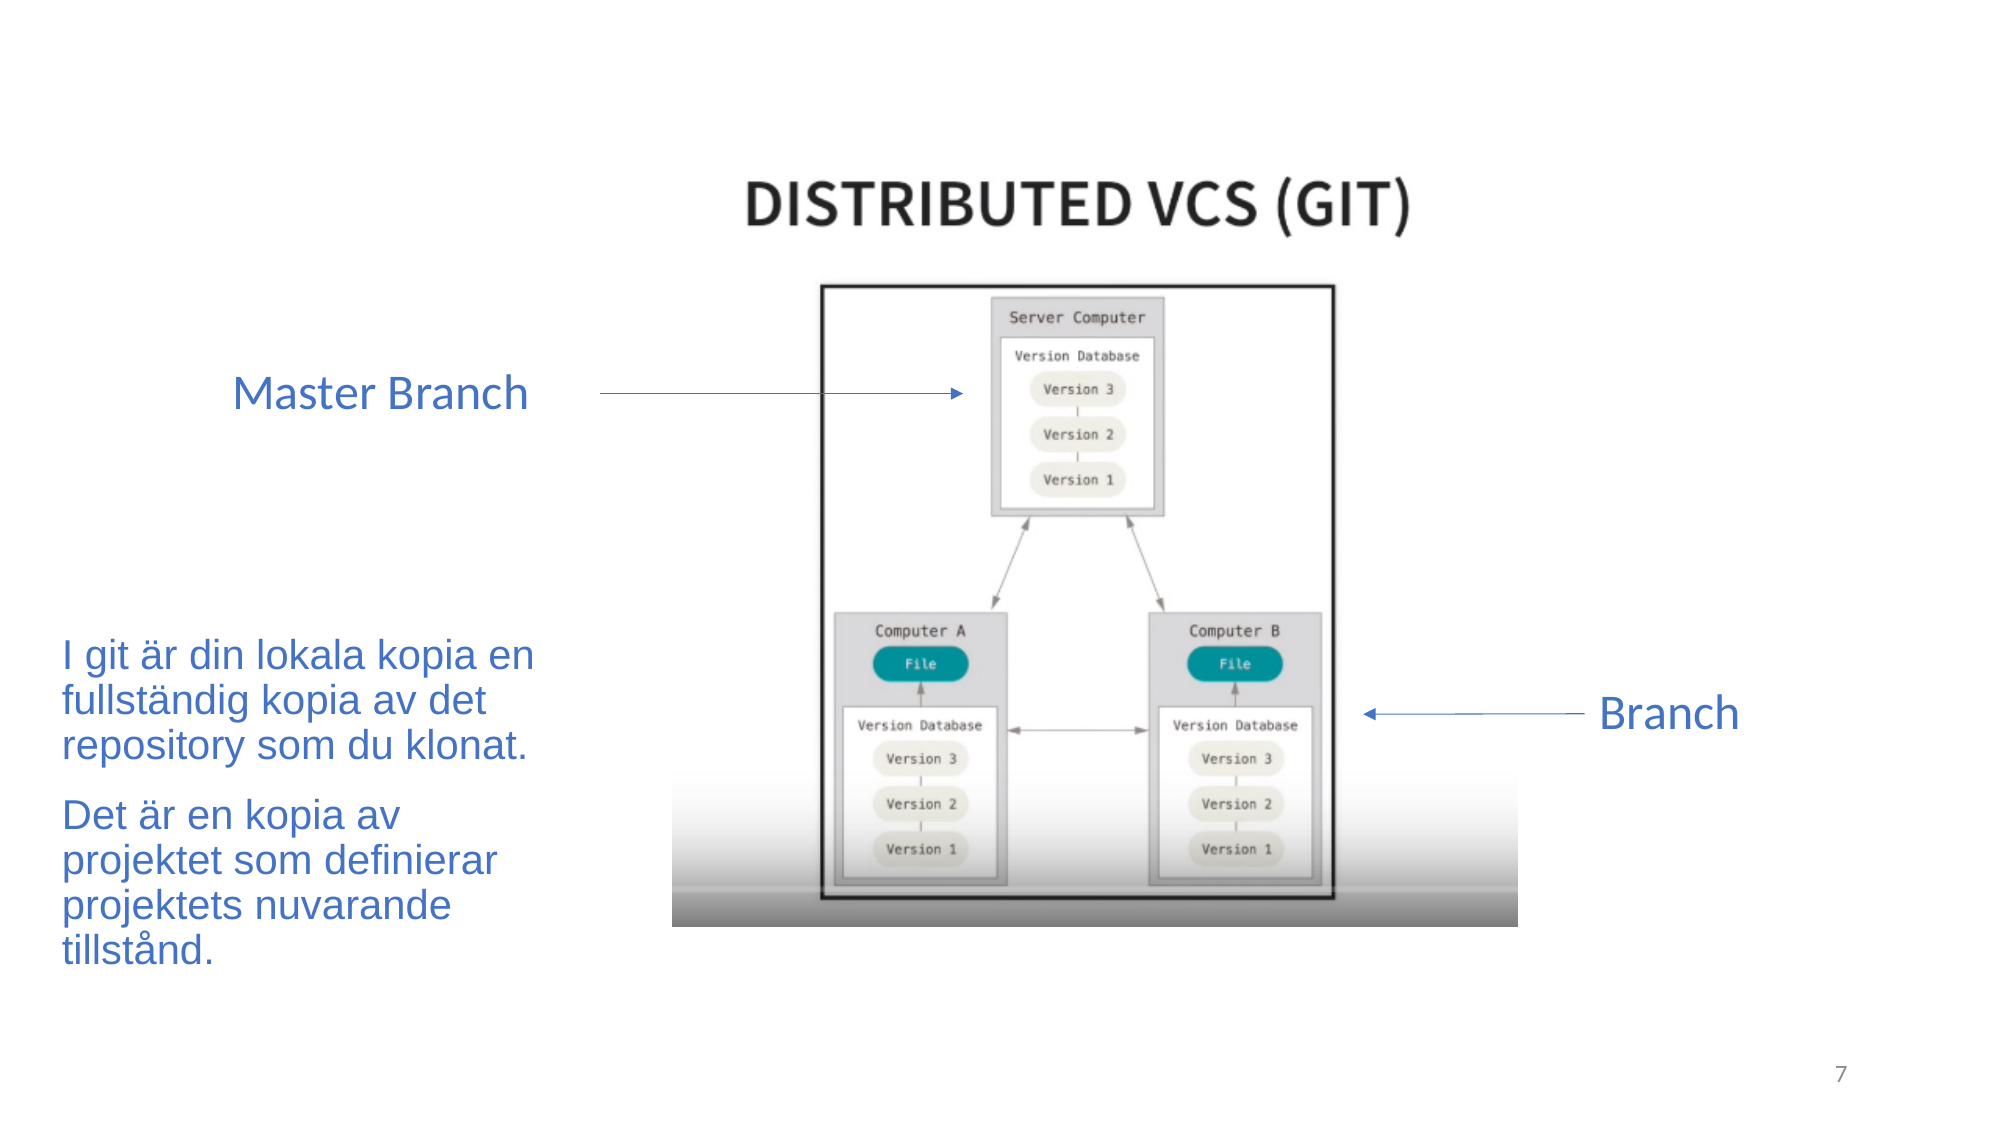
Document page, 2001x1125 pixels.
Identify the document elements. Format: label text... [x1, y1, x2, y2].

text_box I git är din lokala kopia en fullständig kopia av det repository som du klonat. Det är en kopia av projektet som definierar projektets nuvarande tillstånd. [47, 625, 562, 981]
text_box Master Branch [217, 358, 549, 428]
picture [672, 127, 1518, 927]
slide_number 7 [1412, 1042, 1863, 1103]
text_box Branch [1584, 679, 1916, 749]
